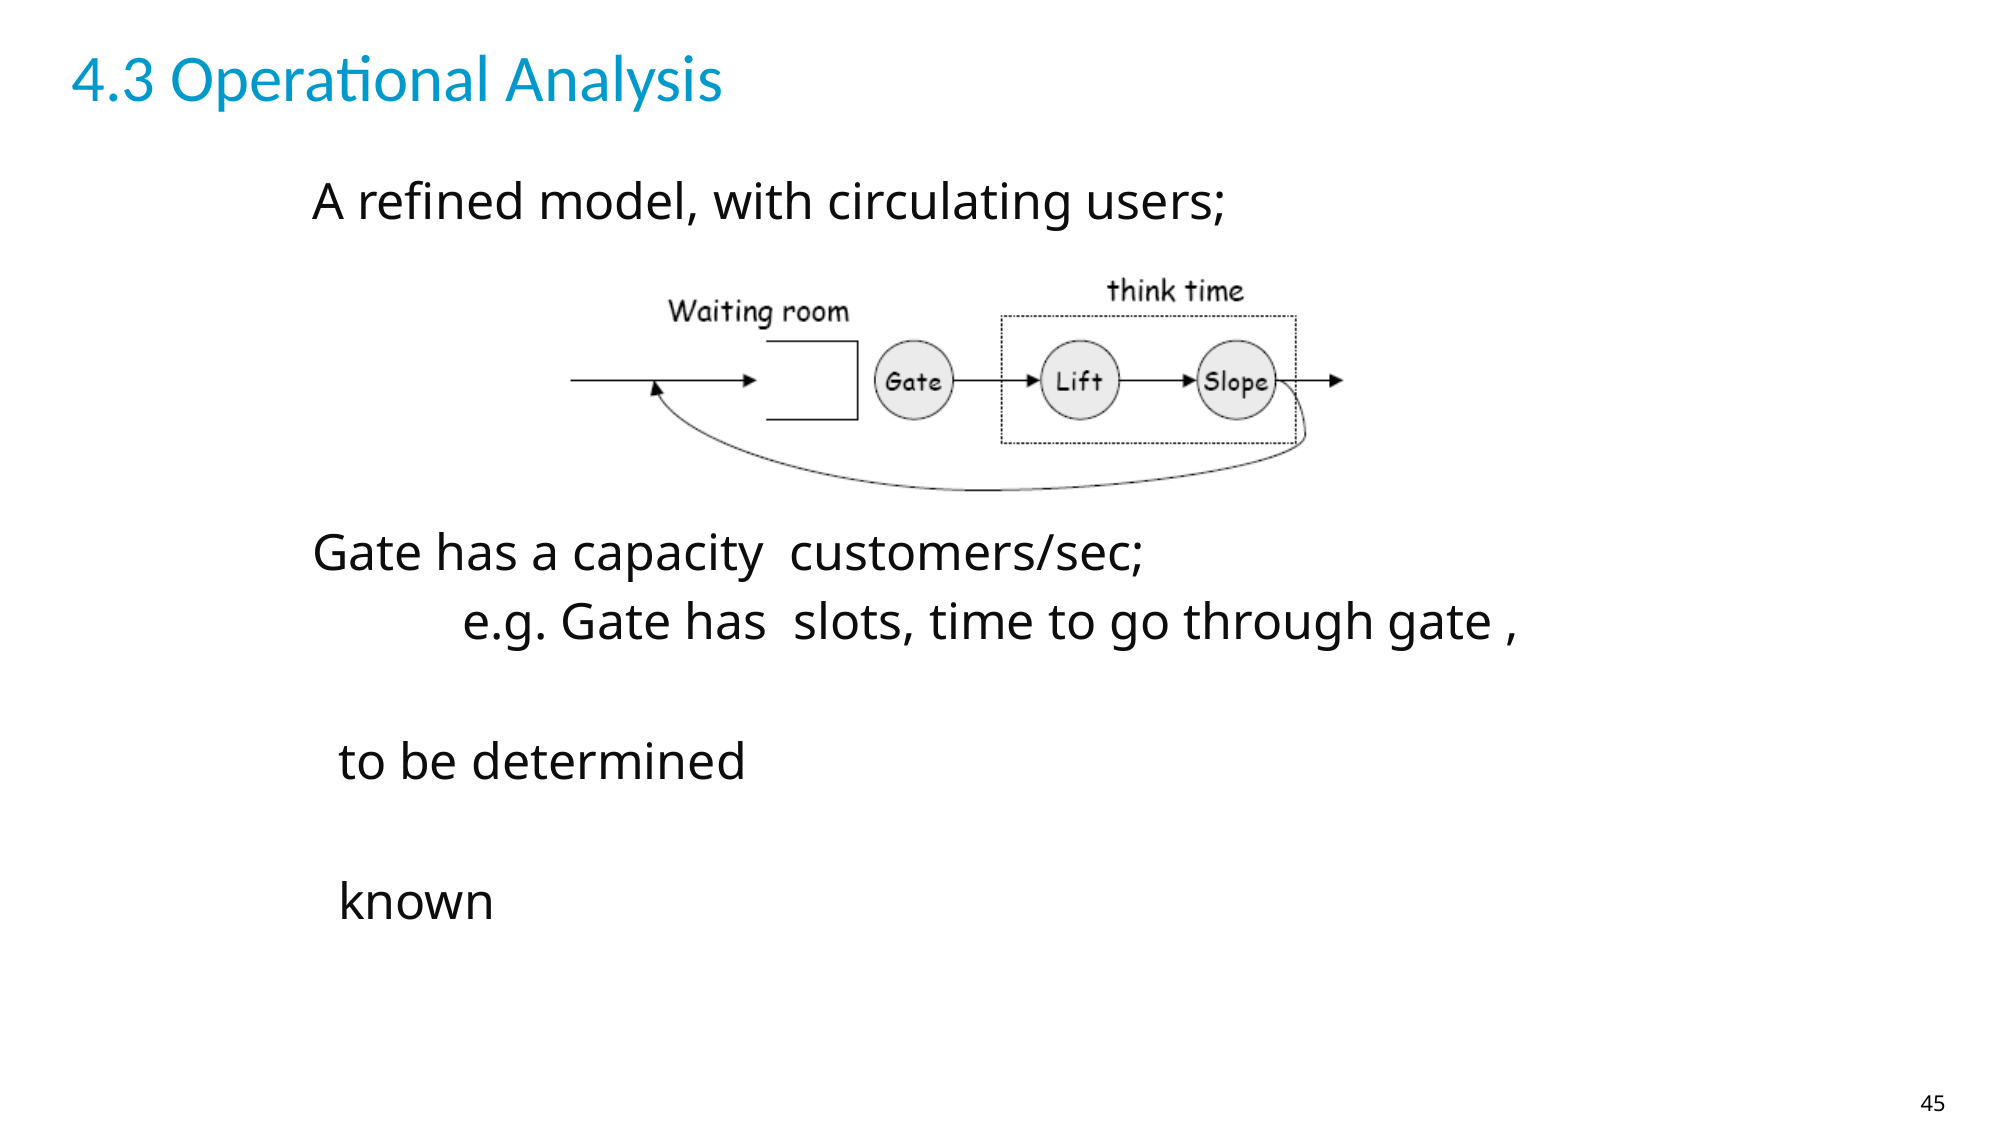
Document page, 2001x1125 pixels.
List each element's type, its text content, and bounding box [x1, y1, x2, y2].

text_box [513, 234, 1433, 529]
footer 45 [1866, 1082, 2000, 1125]
title 4.3 Operational Analysis [56, 0, 1872, 150]
